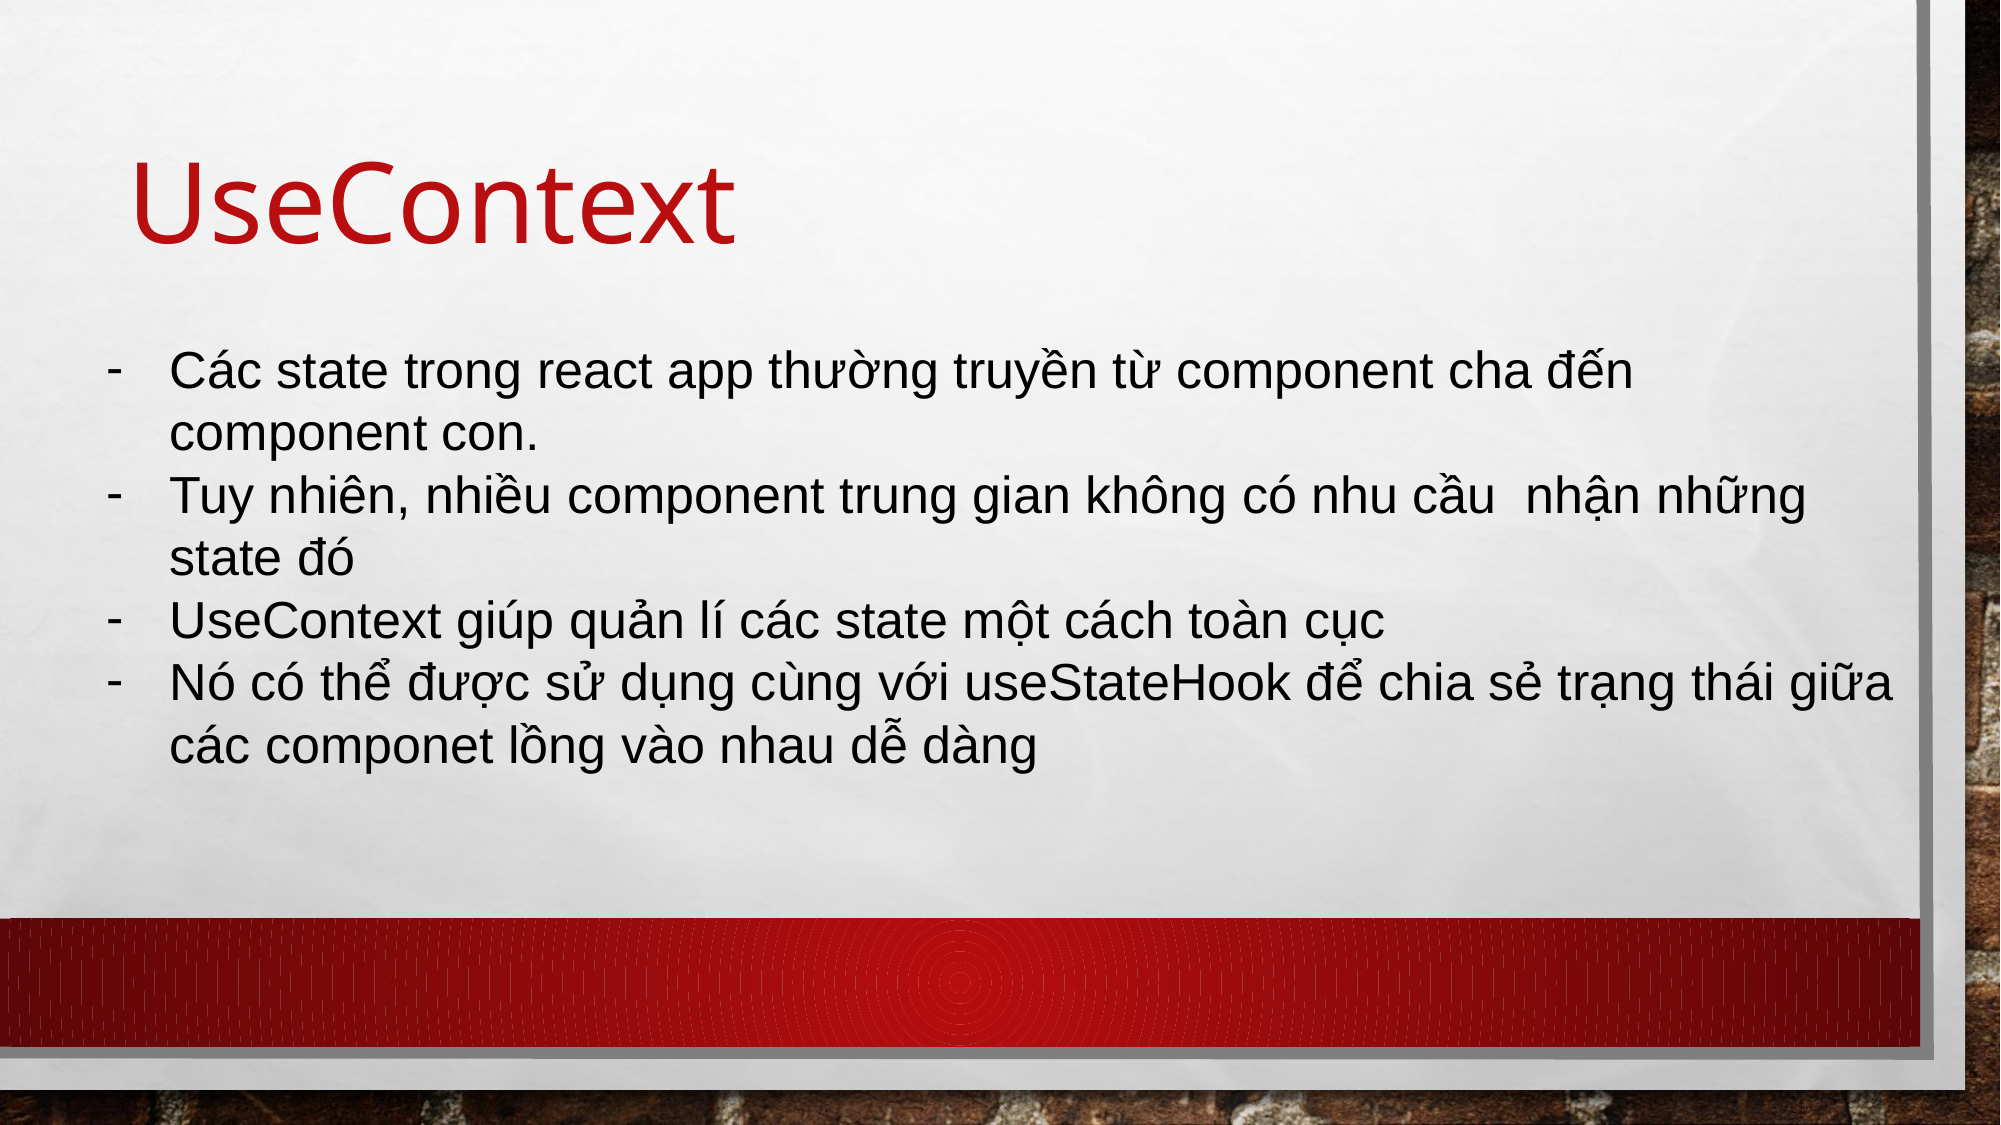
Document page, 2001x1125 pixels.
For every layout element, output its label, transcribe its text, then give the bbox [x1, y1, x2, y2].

title UseContext [112, 112, 1818, 302]
picture [0, 0, 2001, 1125]
text_box Các state trong react app thường truyền từ component cha đến component con. Tuy nhiên, nhiều component trung gian không có nhu cầu nhận những state đó UseContext giúp quản lí các state một cách toàn cục Nó có thể được sử dụng cùng với useStateHook để chia sẻ trạng thái giữa các componet lồng vào nhau dễ dàng [79, 321, 1921, 810]
picture [0, 0, 1919, 918]
